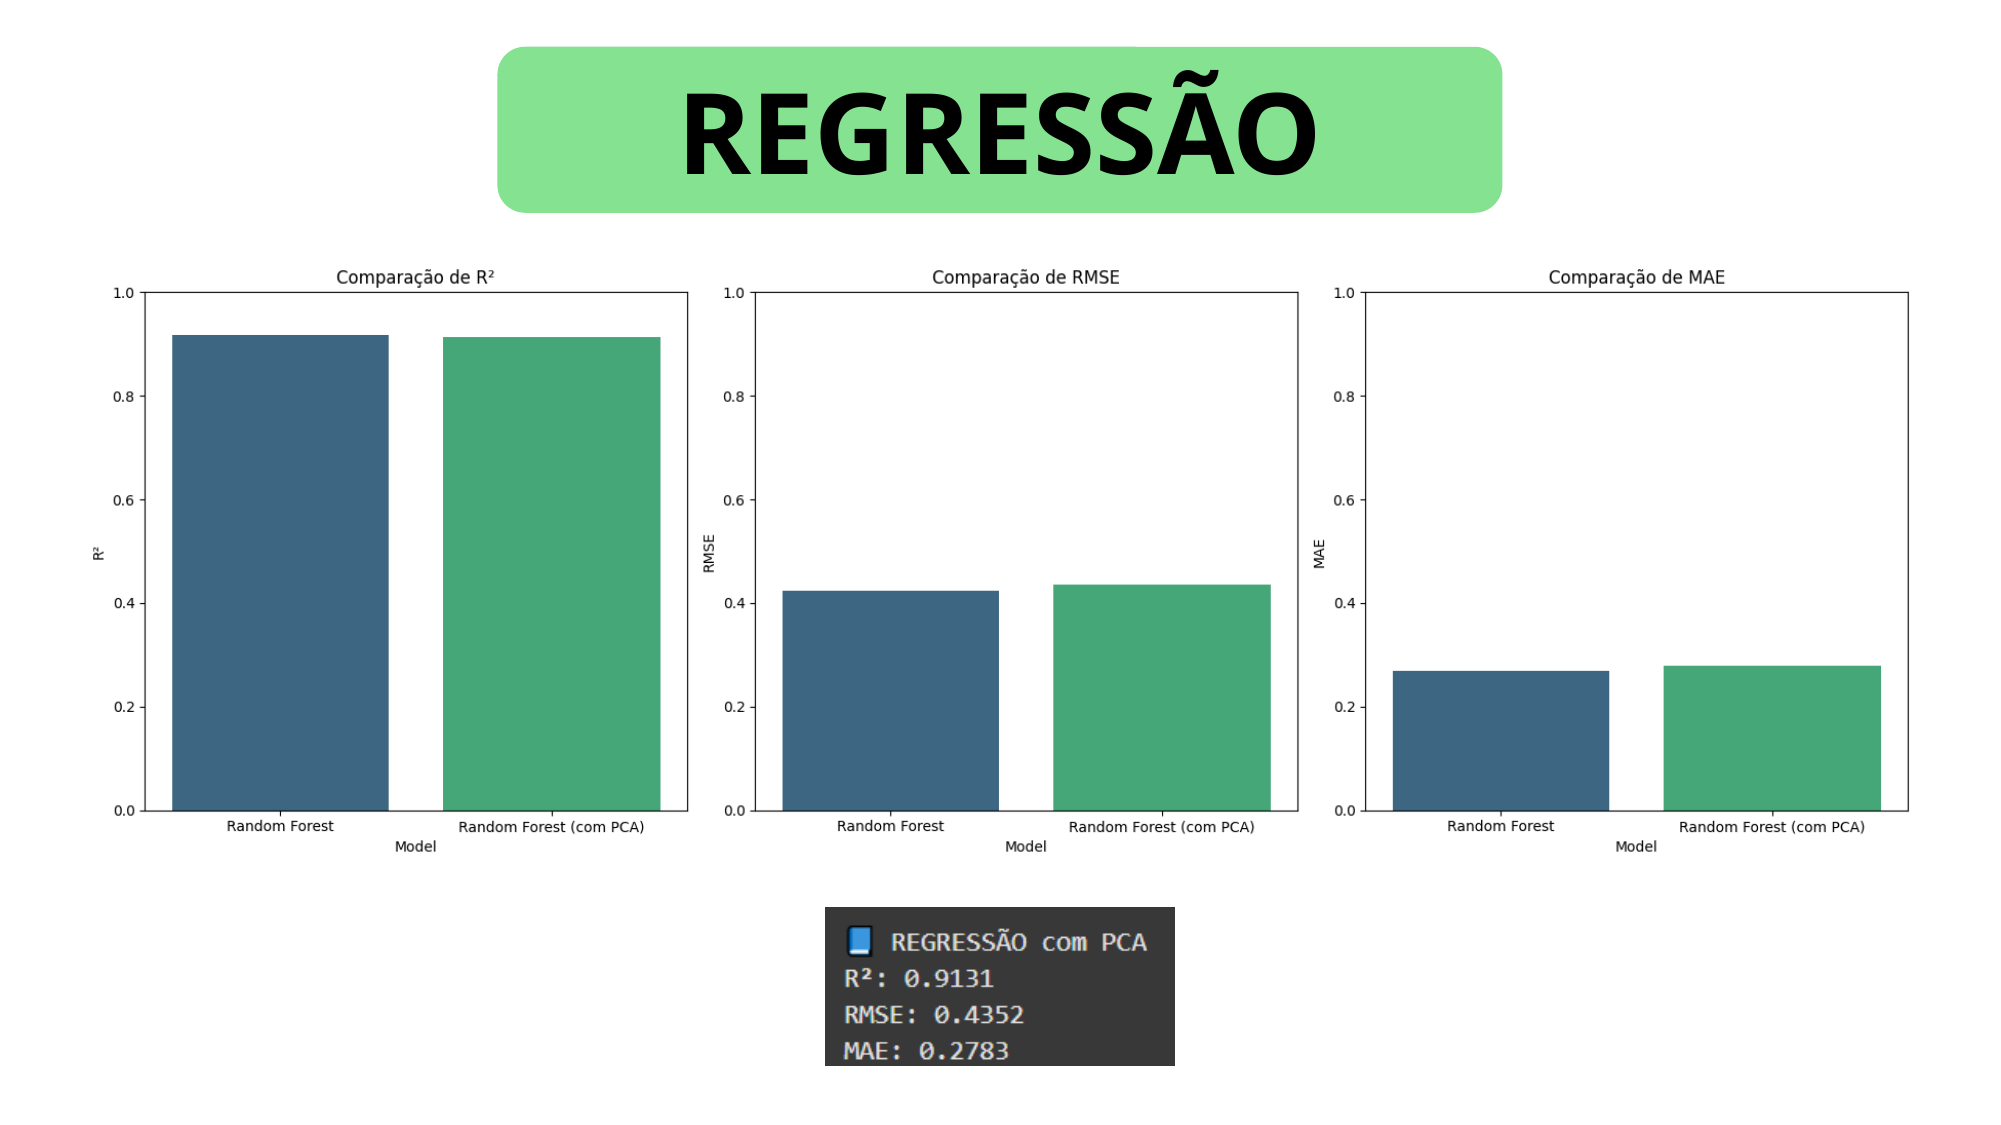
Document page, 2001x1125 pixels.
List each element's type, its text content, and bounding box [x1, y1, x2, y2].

text_box REGRESSÃO [497, 46, 1503, 213]
picture [81, 259, 1918, 866]
picture [824, 907, 1176, 1067]
